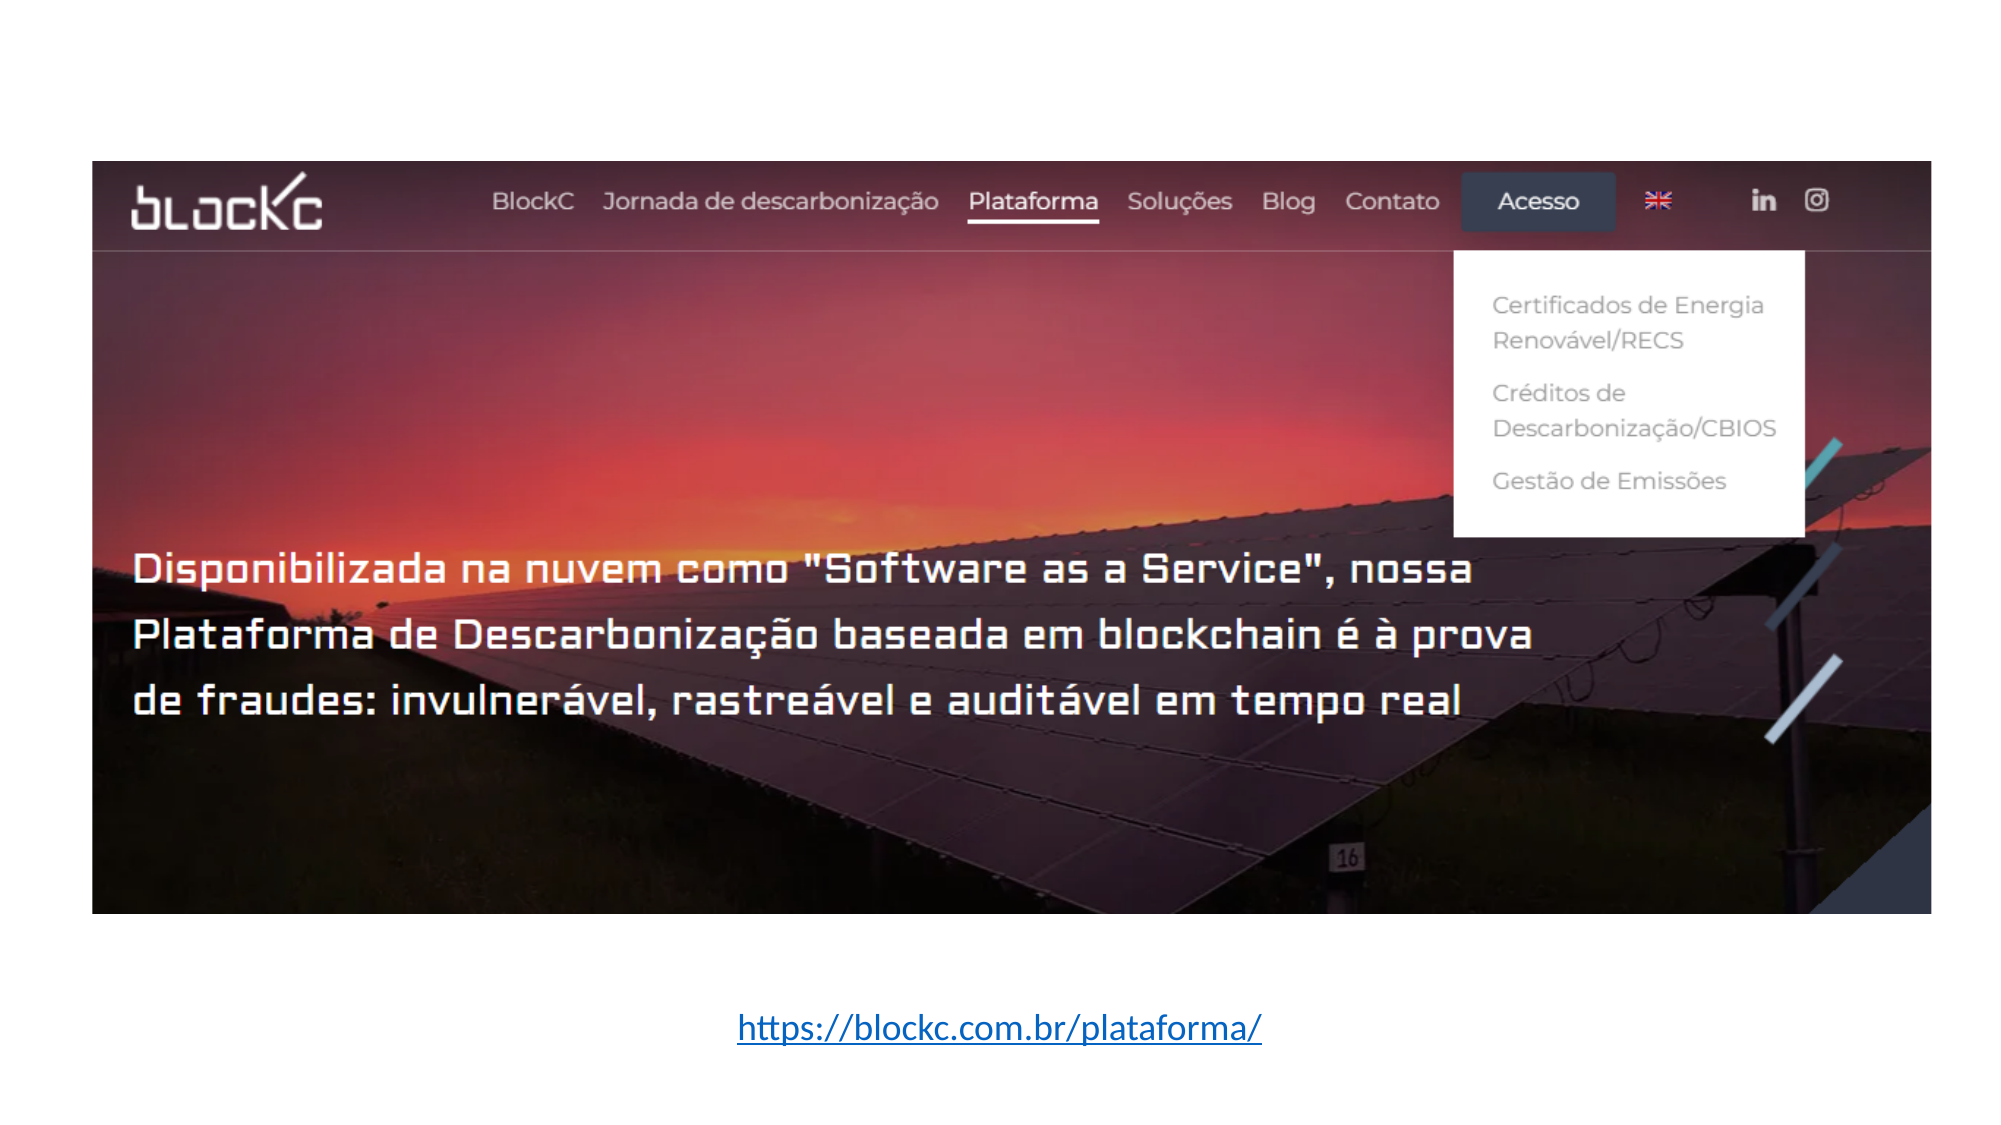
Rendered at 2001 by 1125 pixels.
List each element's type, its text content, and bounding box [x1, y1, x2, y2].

picture [92, 161, 1932, 914]
text_box https://blockc.com.br/plataforma/ [0, 995, 2000, 1101]
